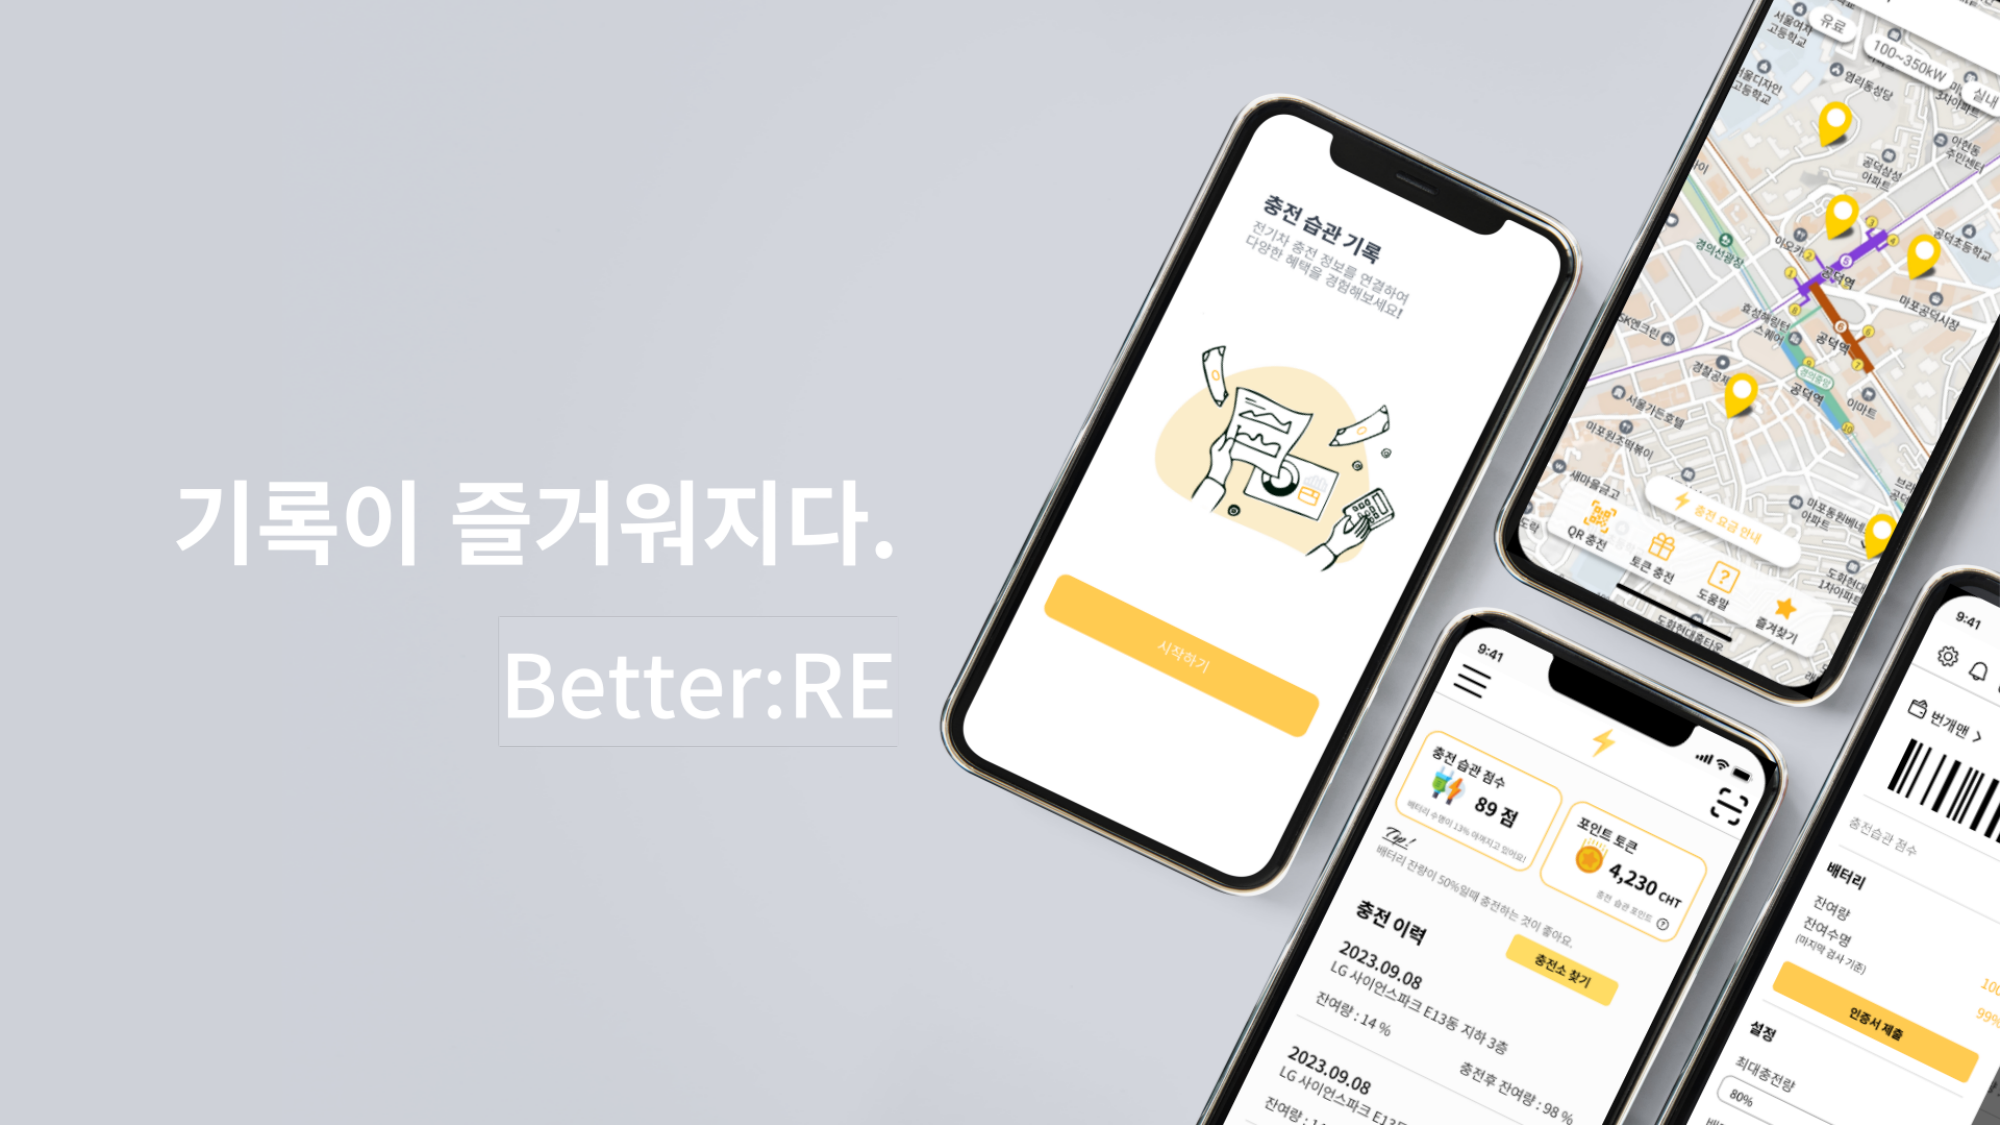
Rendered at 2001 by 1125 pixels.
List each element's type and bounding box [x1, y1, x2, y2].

picture [456, 564, 995, 830]
text_box [0, 0, 2000, 1125]
